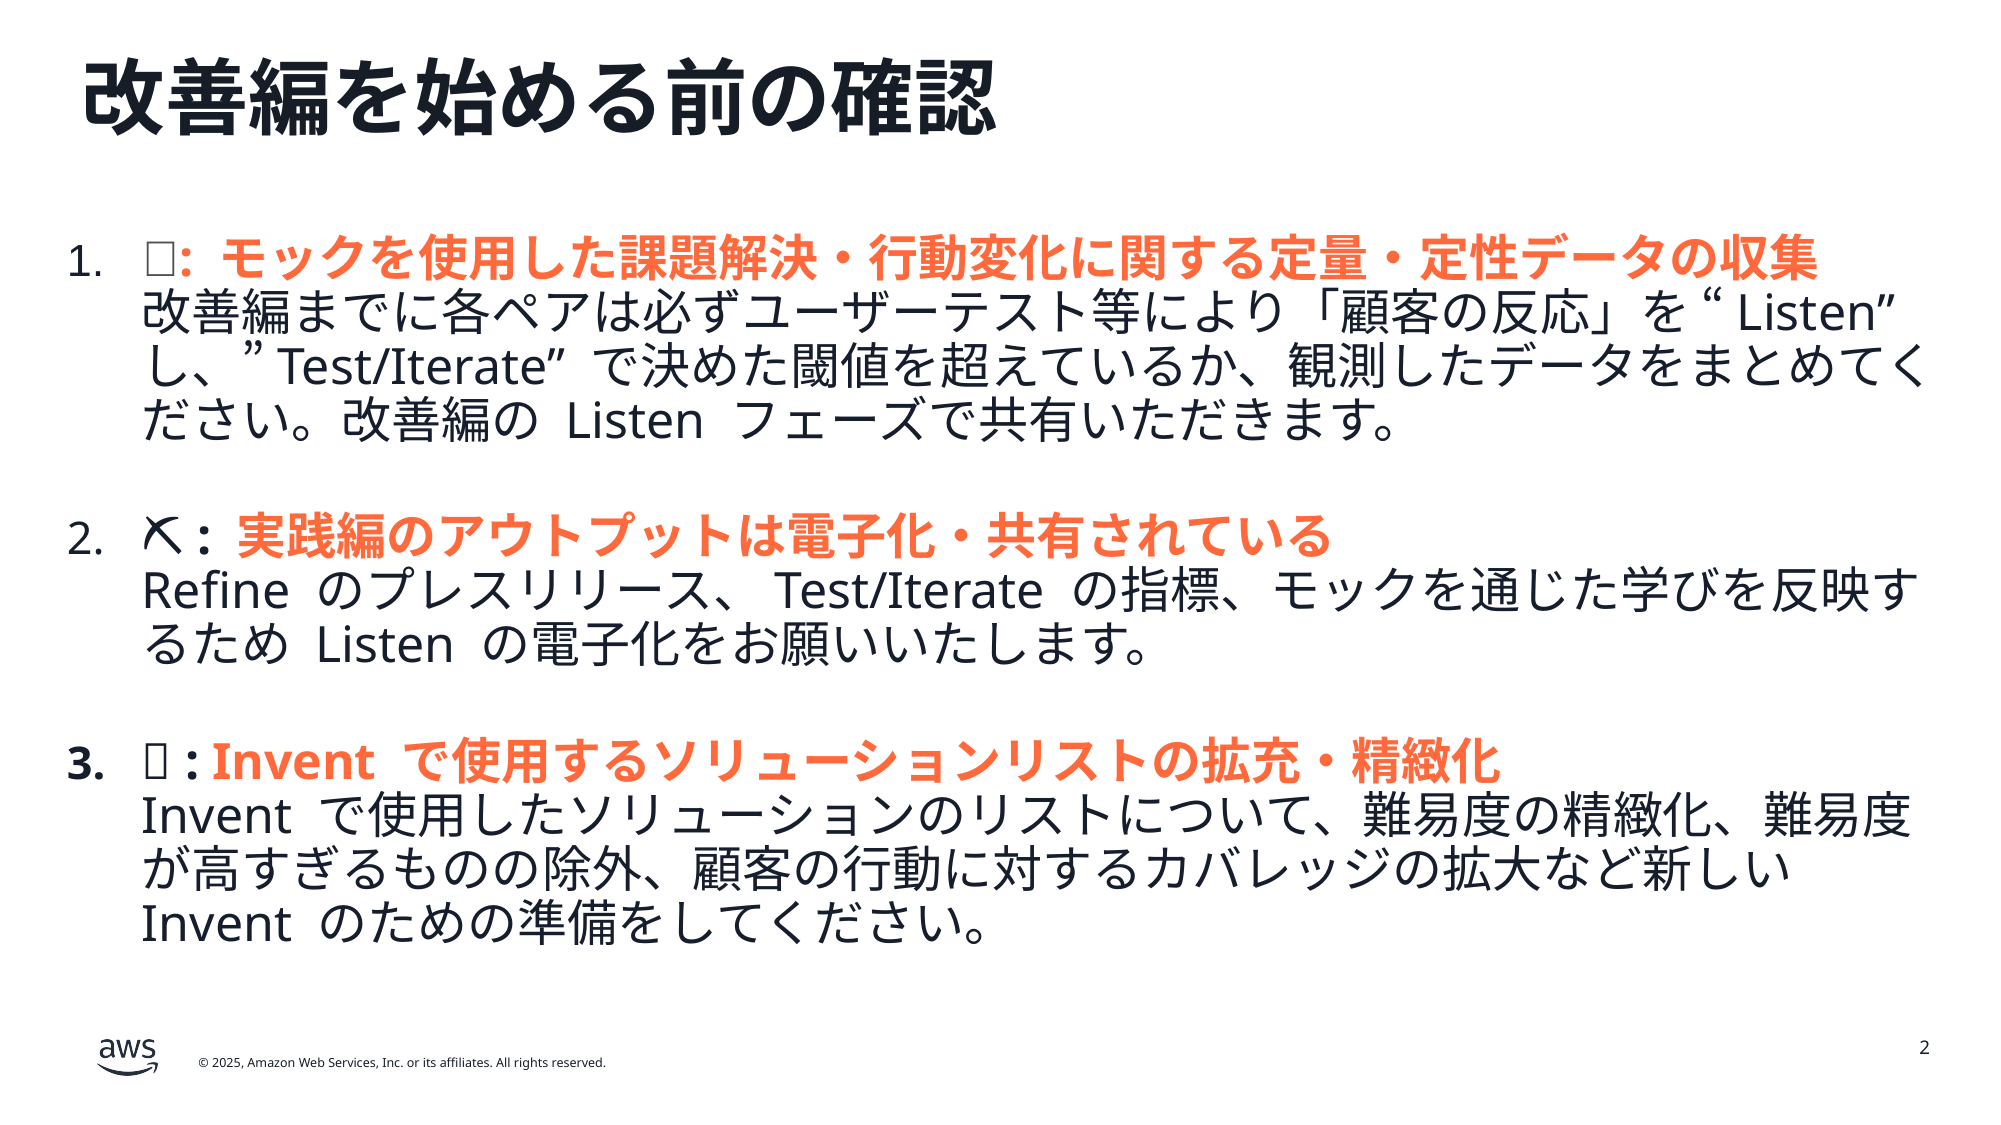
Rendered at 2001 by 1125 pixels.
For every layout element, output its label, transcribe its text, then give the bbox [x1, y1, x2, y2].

list 🎁: モックを使用した課題解決・行動変化に関する定量・定性データの収集 改善編までに各ペアは必ずユーザーテスト等により「顧客の反応」を “Listen” し、”Test/Iterate” で決めた閾値を超えているか、観測したデータをまとめてください。改善編の Listen フェーズで共有いただきます。 ⛏️ : 実践編のアウトプットは電子化・共有されている Refine のプレスリリース、Test/Iterate の指標、モックを通じた学びを反映するため Listen の電子化をお願いいたします。 👀 : Invent で使用するソリューションリストの拡充・精緻化 Invent で使用したソリューションのリストについて、難易度の精緻化、難易度が高すぎるものの除外、顧客の行動に対するカバレッジの拡大など新しい Invent のための準備をしてください。 [66, 225, 1945, 969]
picture [97, 1039, 158, 1076]
title 改善編を始める前の確認 [66, 48, 1945, 150]
slide_number 2 [1495, 1018, 1945, 1079]
